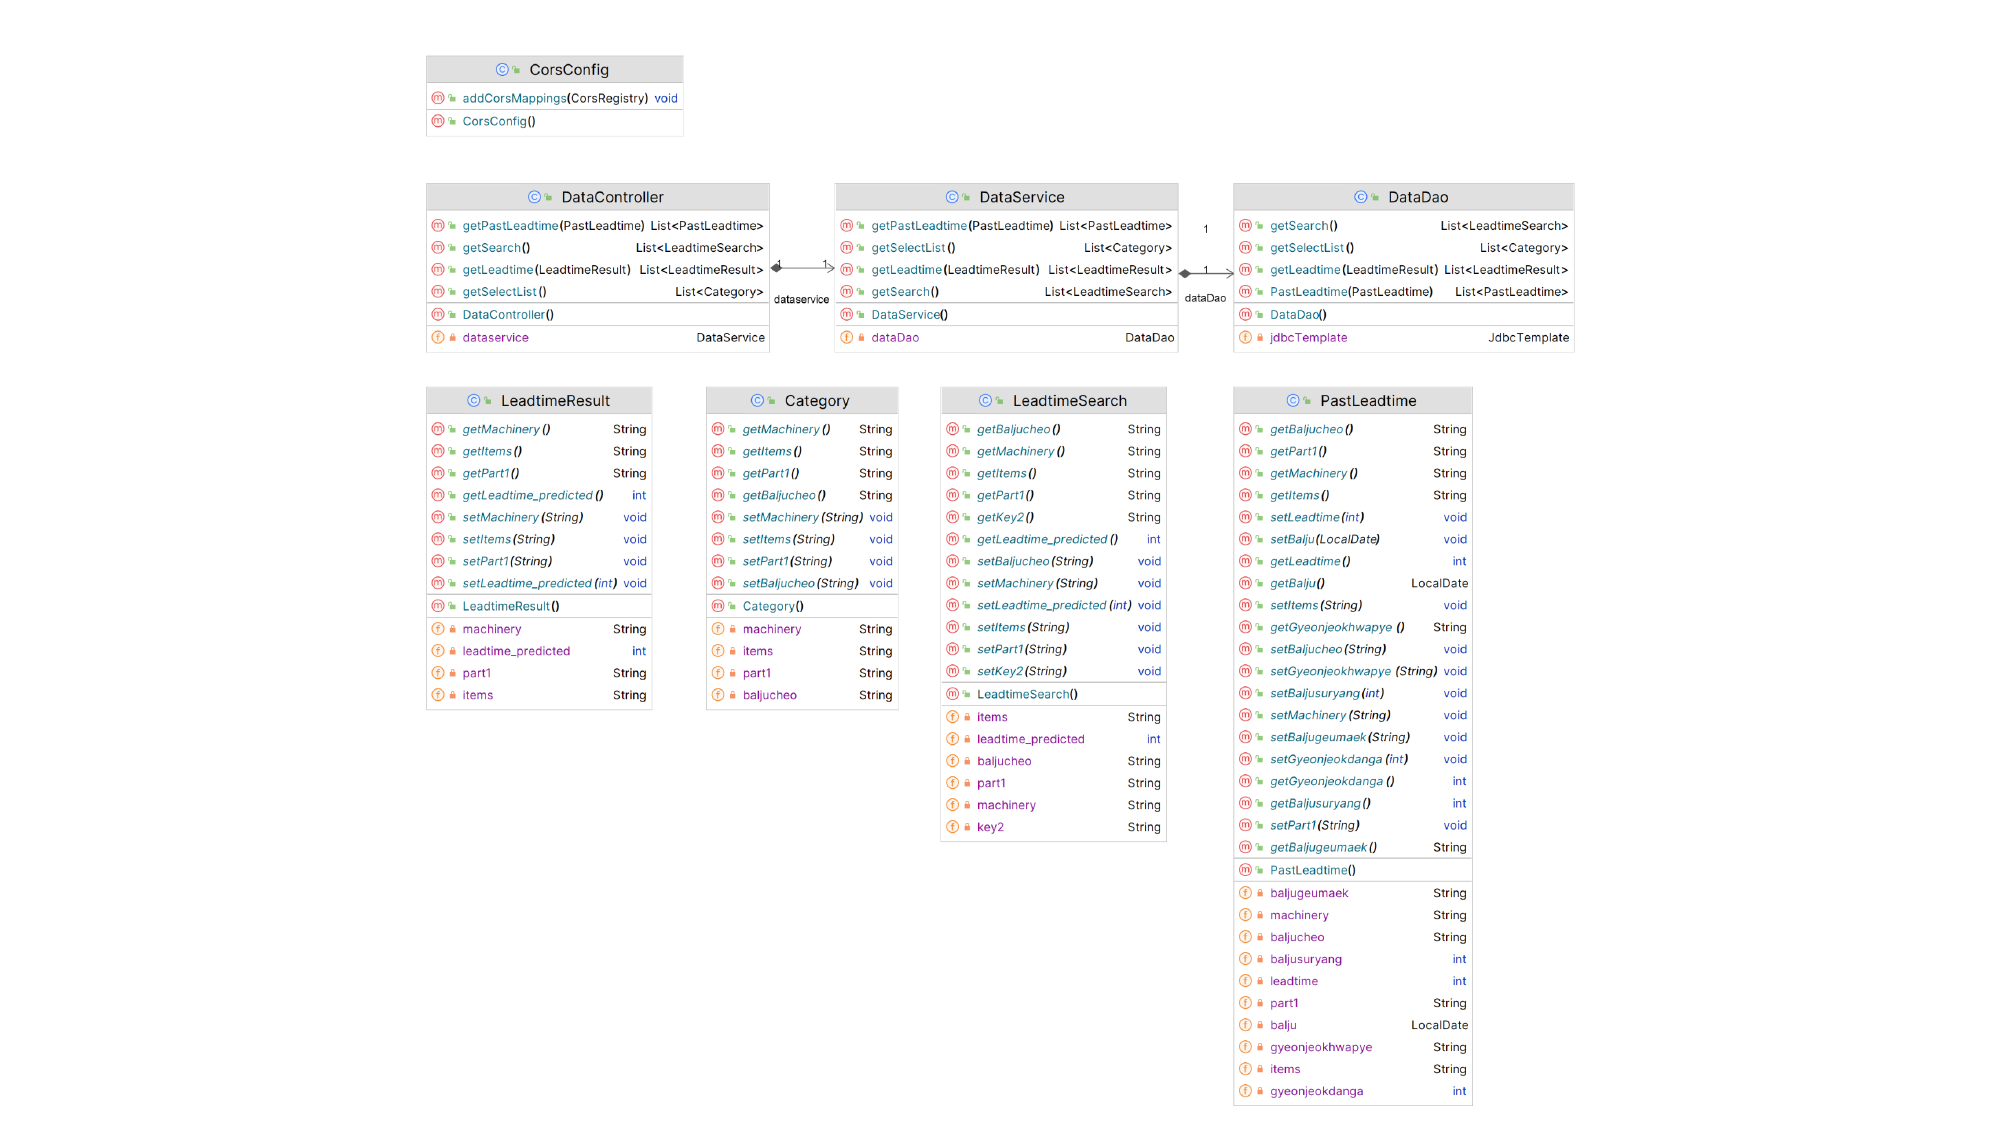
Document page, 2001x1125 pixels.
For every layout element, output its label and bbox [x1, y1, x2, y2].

picture [407, 0, 1593, 1125]
